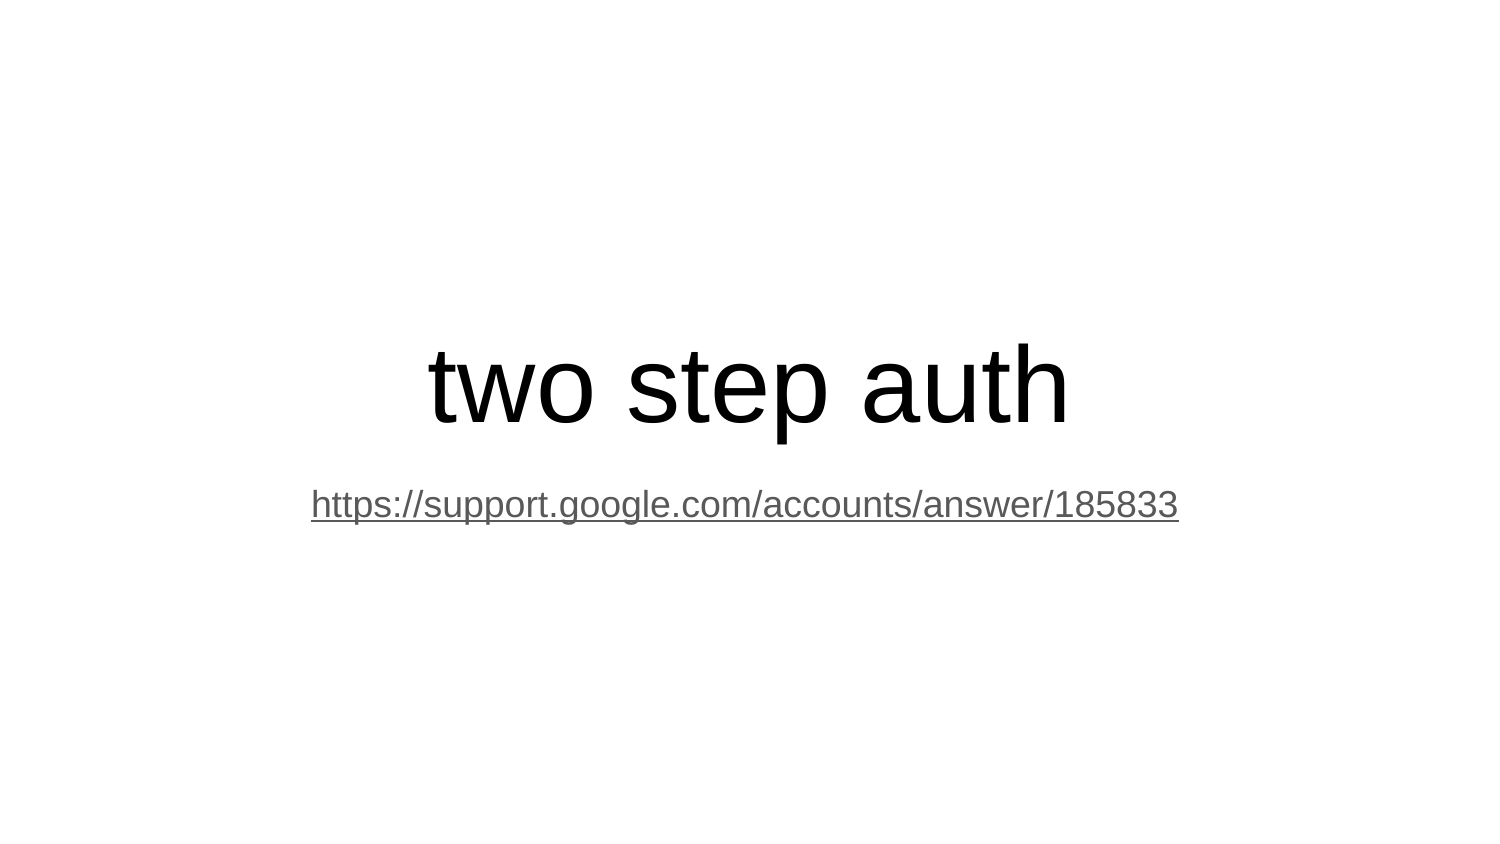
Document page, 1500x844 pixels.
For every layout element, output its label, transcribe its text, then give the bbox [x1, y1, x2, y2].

subtitle https://support.google.com/accounts/answer/185833 [51, 464, 1449, 595]
title two step auth [51, 122, 1449, 459]
